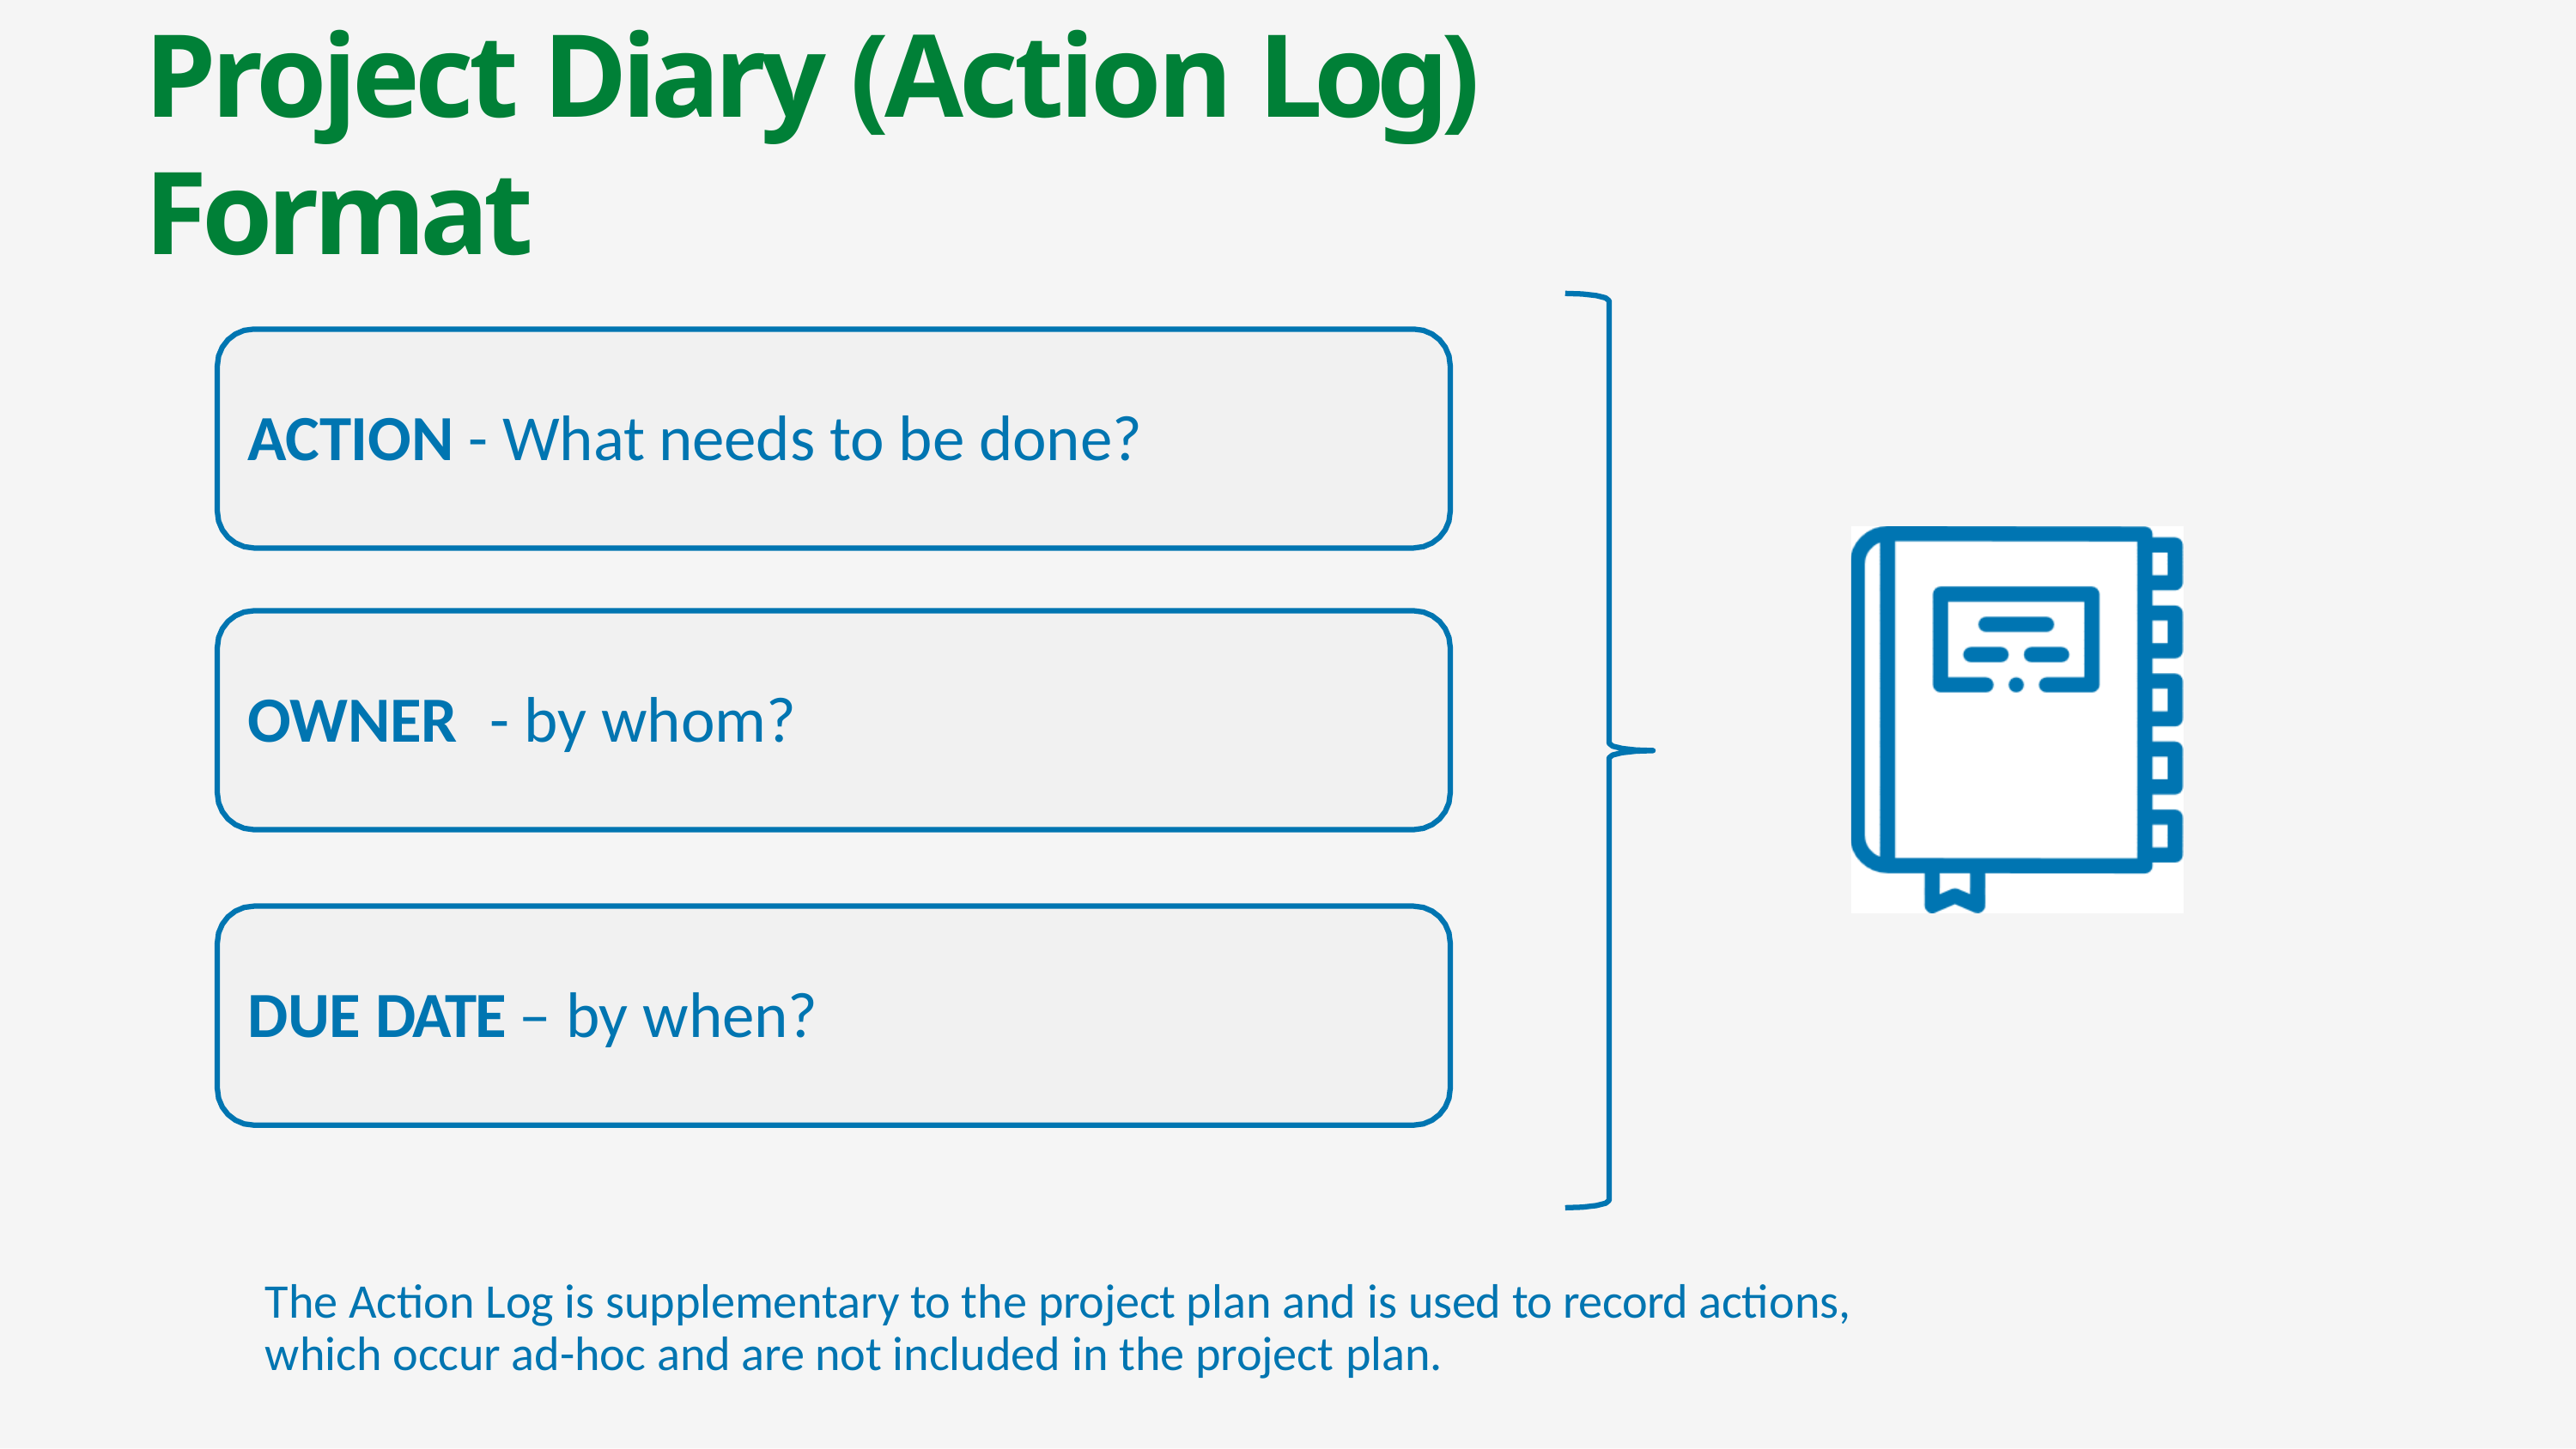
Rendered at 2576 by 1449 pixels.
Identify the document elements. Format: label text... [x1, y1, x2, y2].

title Project Diary (Action Log) Format [142, 0, 1696, 278]
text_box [213, 901, 1455, 1130]
text_box [1564, 293, 1654, 1208]
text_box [213, 606, 1455, 834]
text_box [213, 324, 1455, 553]
text_box The Action Log is supplementary to the project plan and is used to record actions, which occur ad-hoc and are not included in the project plan. [262, 1266, 1867, 1380]
text_box [1850, 526, 2184, 913]
